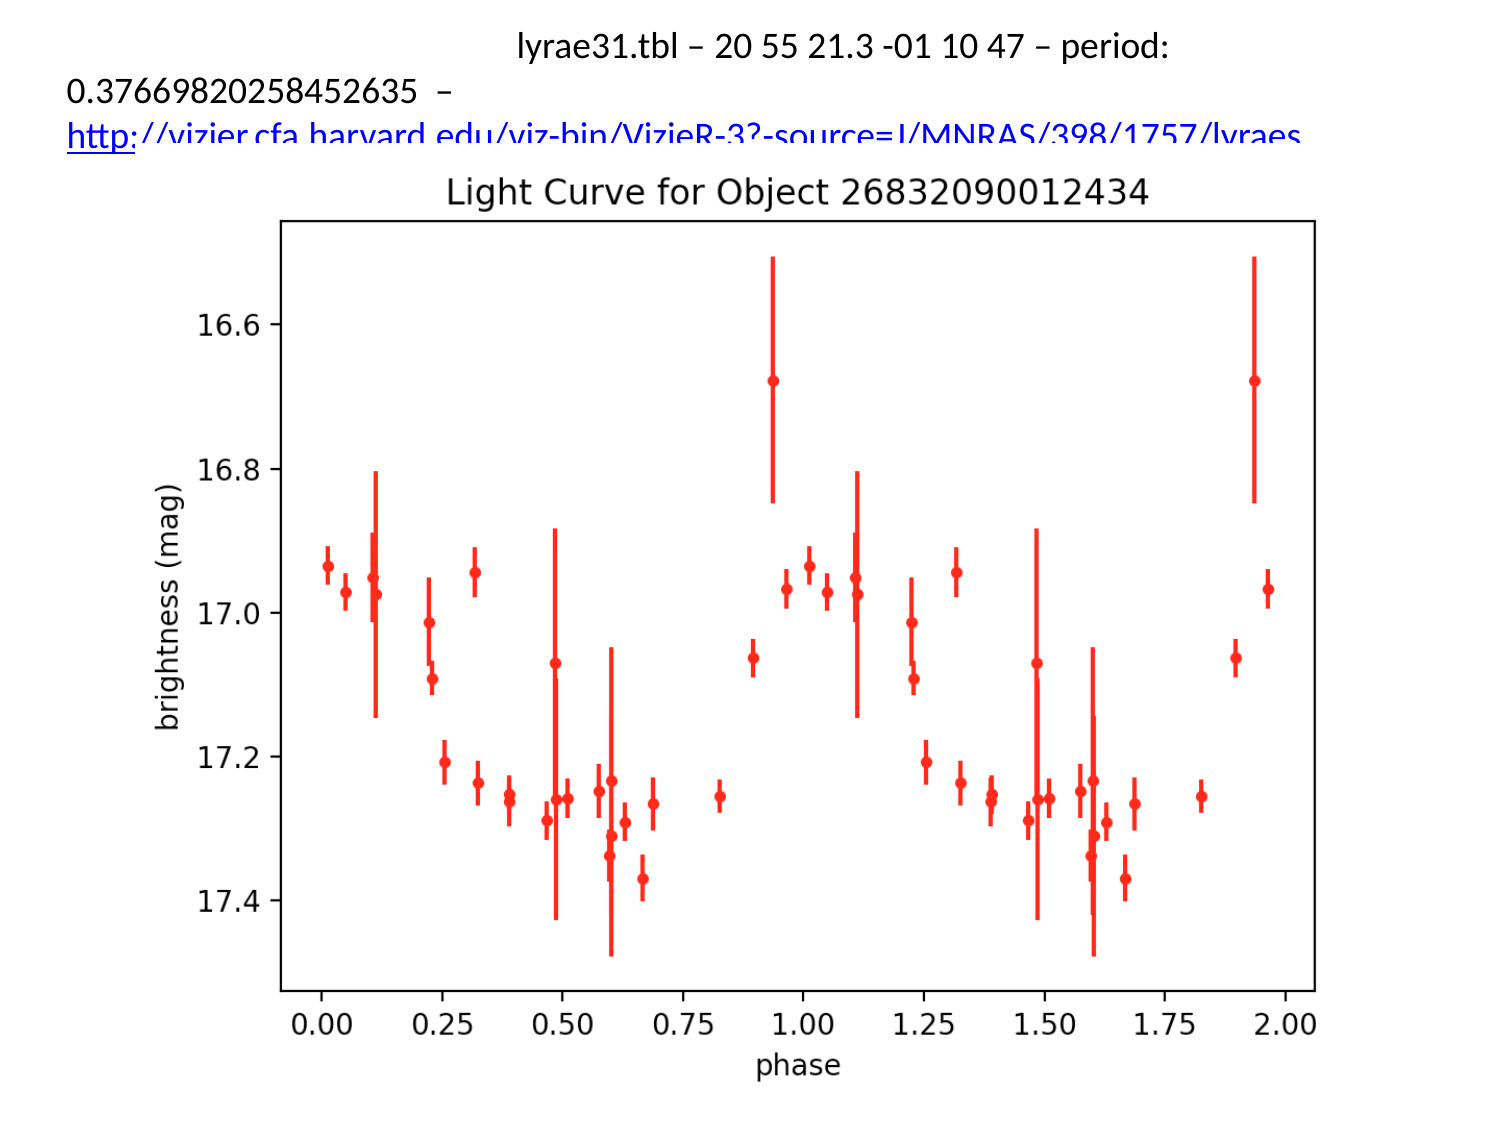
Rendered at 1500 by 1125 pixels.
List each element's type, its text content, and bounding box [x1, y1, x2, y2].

text_box lyrae31.tbl – 20 55 21.3 -01 10 47 – period: 0.37669820258452635 – http://vizier.cfa.harvard.edu/viz-bin/VizieR-3?-source=J/MNRAS/398/1757/lyraes [51, 13, 1428, 209]
picture [134, 142, 1369, 1092]
